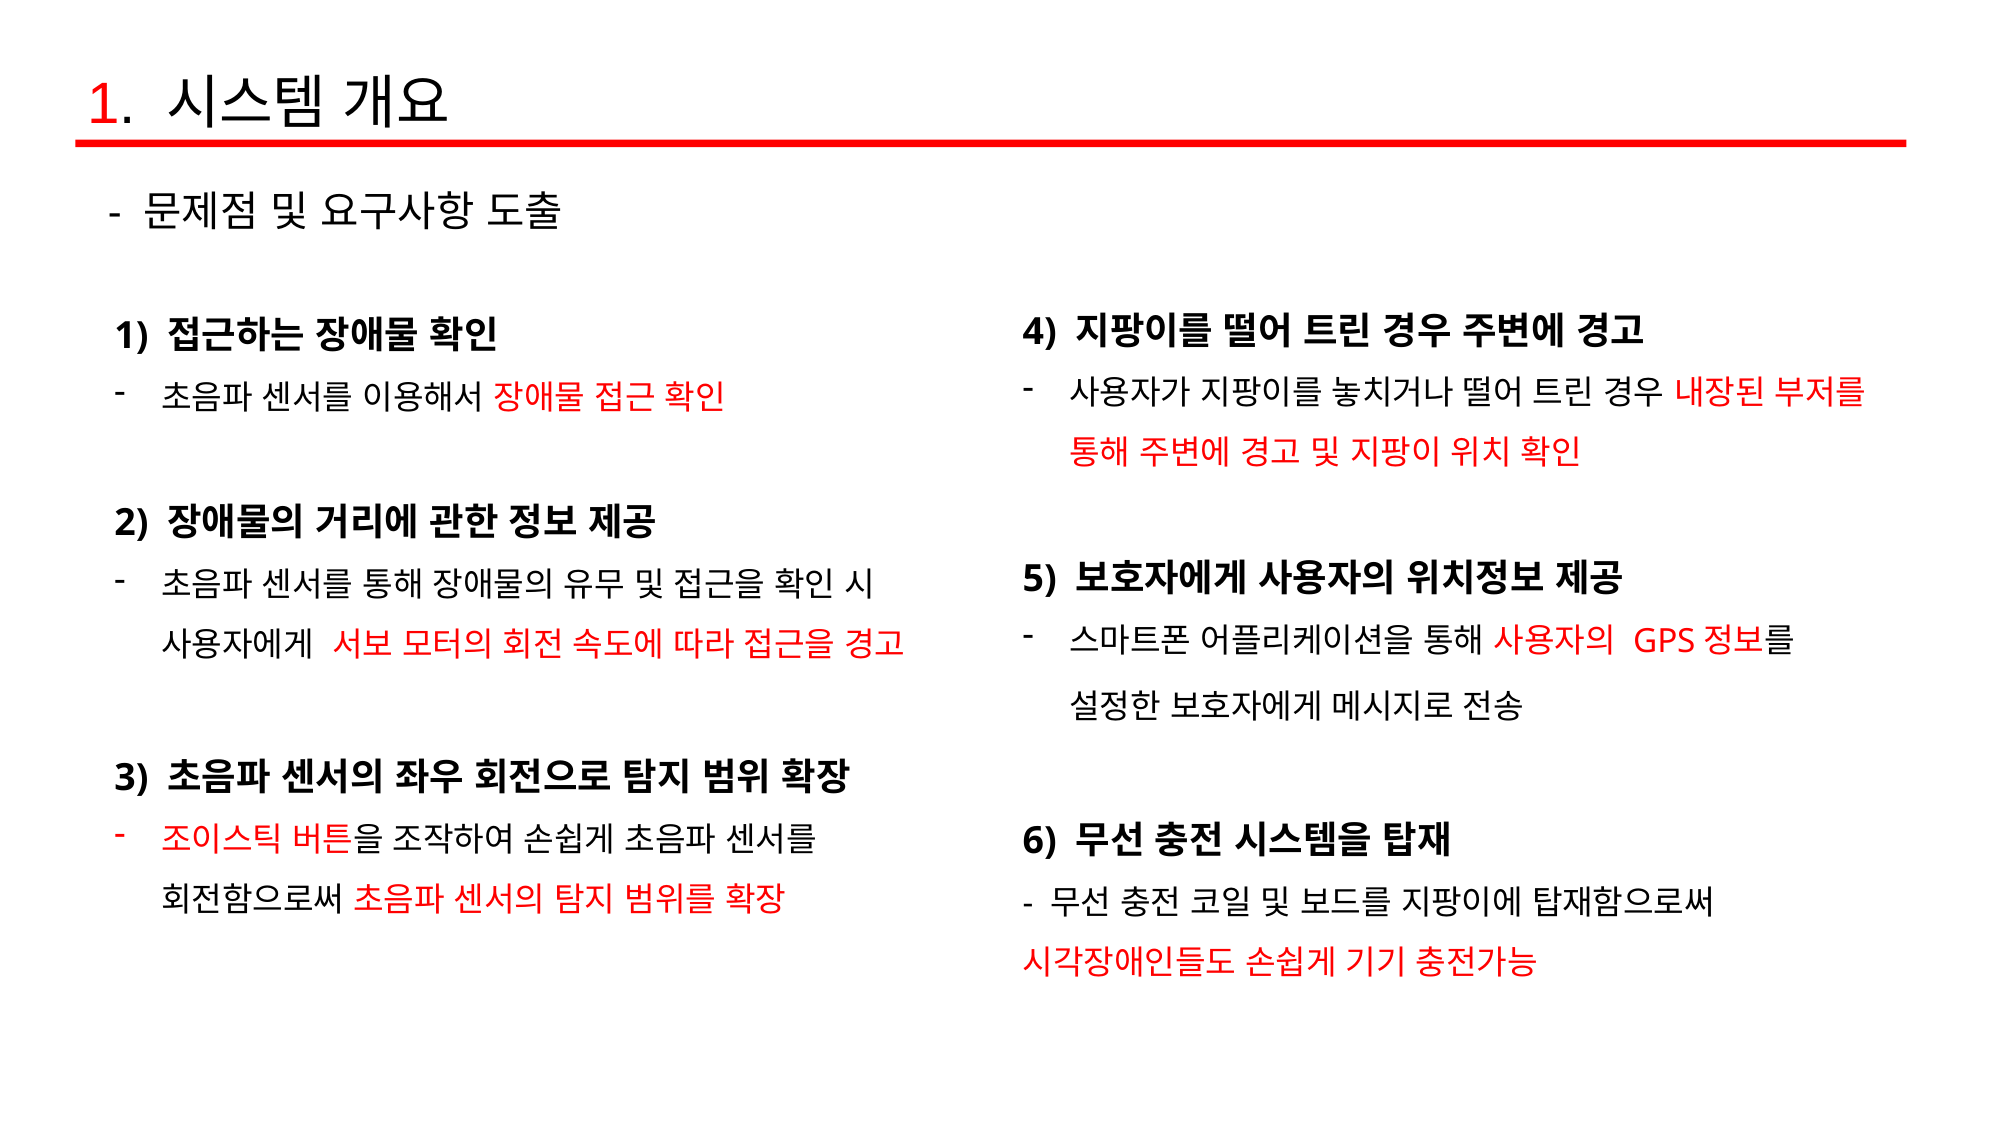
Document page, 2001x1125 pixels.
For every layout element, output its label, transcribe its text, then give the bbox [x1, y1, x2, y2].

text_box - 문제점 및 요구사항 도출 [93, 177, 579, 243]
text_box [74, 139, 1907, 148]
text_box 1) 접근하는 장애물 확인 초음파 센서를 이용해서 장애물 접근 확인 2) 장애물의 거리에 관한 정보 제공 초음파 센서를 통해 장애물의 유무 및 접근을 확인 시 사용자에게 서보 모터의 회전 속도에 따라 접근을 경고 3) 초음파 센서의 좌우 회전으로 탐지 범위 확장 조이스틱 버튼을 조작하여 손쉽게 초음파 센서를 회전함으로써 초음파 센서의 탐지 범위를 확장 [99, 281, 947, 926]
text_box 1. 시스템 개요 [72, 57, 465, 143]
text_box 4) 지팡이를 떨어 트린 경우 주변에 경고 사용자가 지팡이를 놓치거나 떨어 트린 경우 내장된 부저를 통해 주변에 경고 및 지팡이 위치 확인 5) 보호자에게 사용자의 위치정보 제공 스마트폰 어플리케이션을 통해 사용자의 GPS정보를 설정한 보호자에게 메시지로 전송 6) 무선 충전 시스템을 탑재 - 무선 충전 코일 및 보드를 지팡이에 탑재함으로써 시각장애인들도 손쉽게 기기 충전가능 [1007, 276, 1899, 989]
